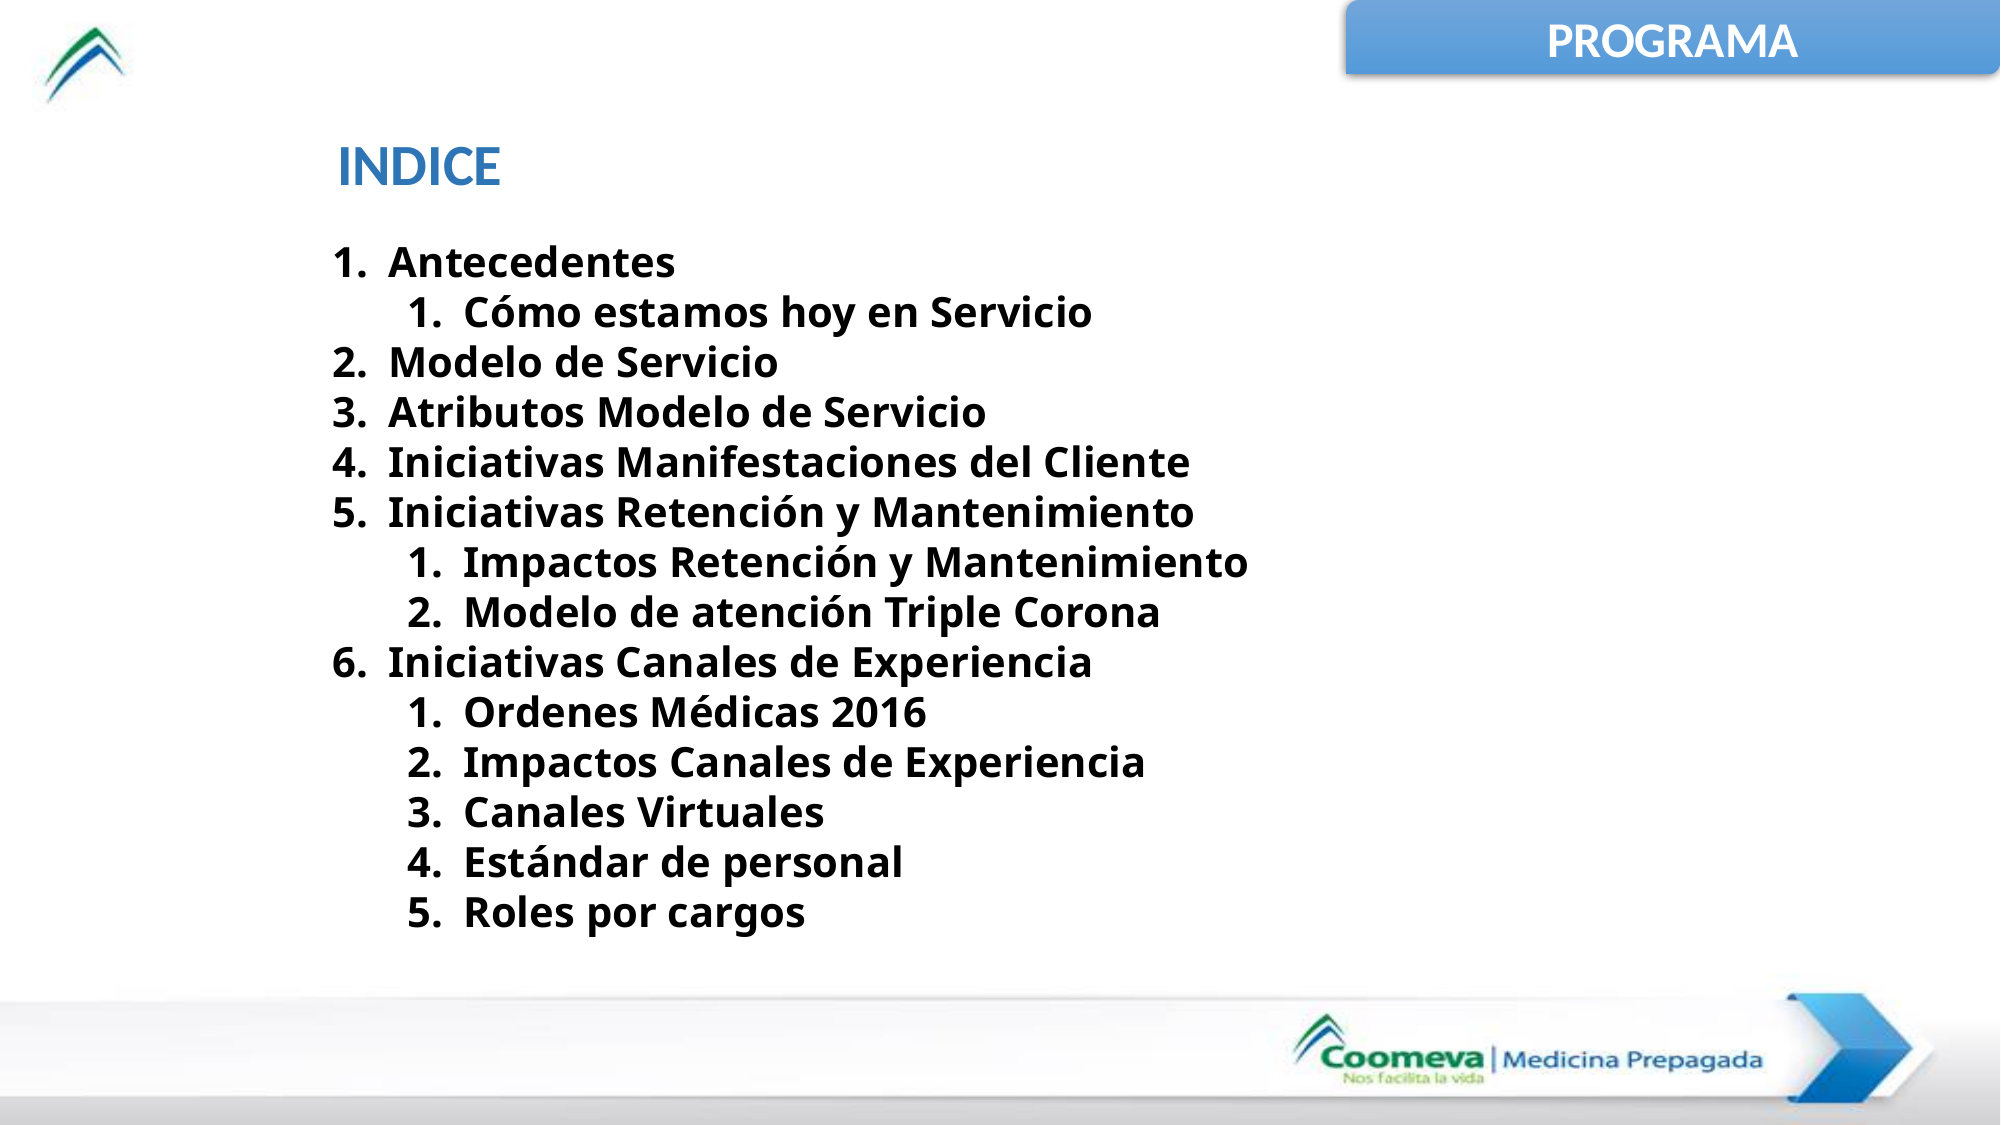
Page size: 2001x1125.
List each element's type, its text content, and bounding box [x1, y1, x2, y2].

text_box Antecedentes Cómo estamos hoy en Servicio Modelo de Servicio Atributos Modelo de Servicio Iniciativas Manifestaciones del Cliente Iniciativas Retención y Mantenimiento Impactos Retención y Mantenimiento Modelo de atención Triple Corona Iniciativas Canales de Experiencia Ordenes Médicas 2016 Impactos Canales de Experiencia Canales Virtuales Estándar de personal Roles por cargos [317, 228, 1645, 944]
picture [0, 0, 2001, 1125]
text_box INDICE [322, 119, 518, 205]
text_box PROGRAMA [1346, 0, 2000, 75]
